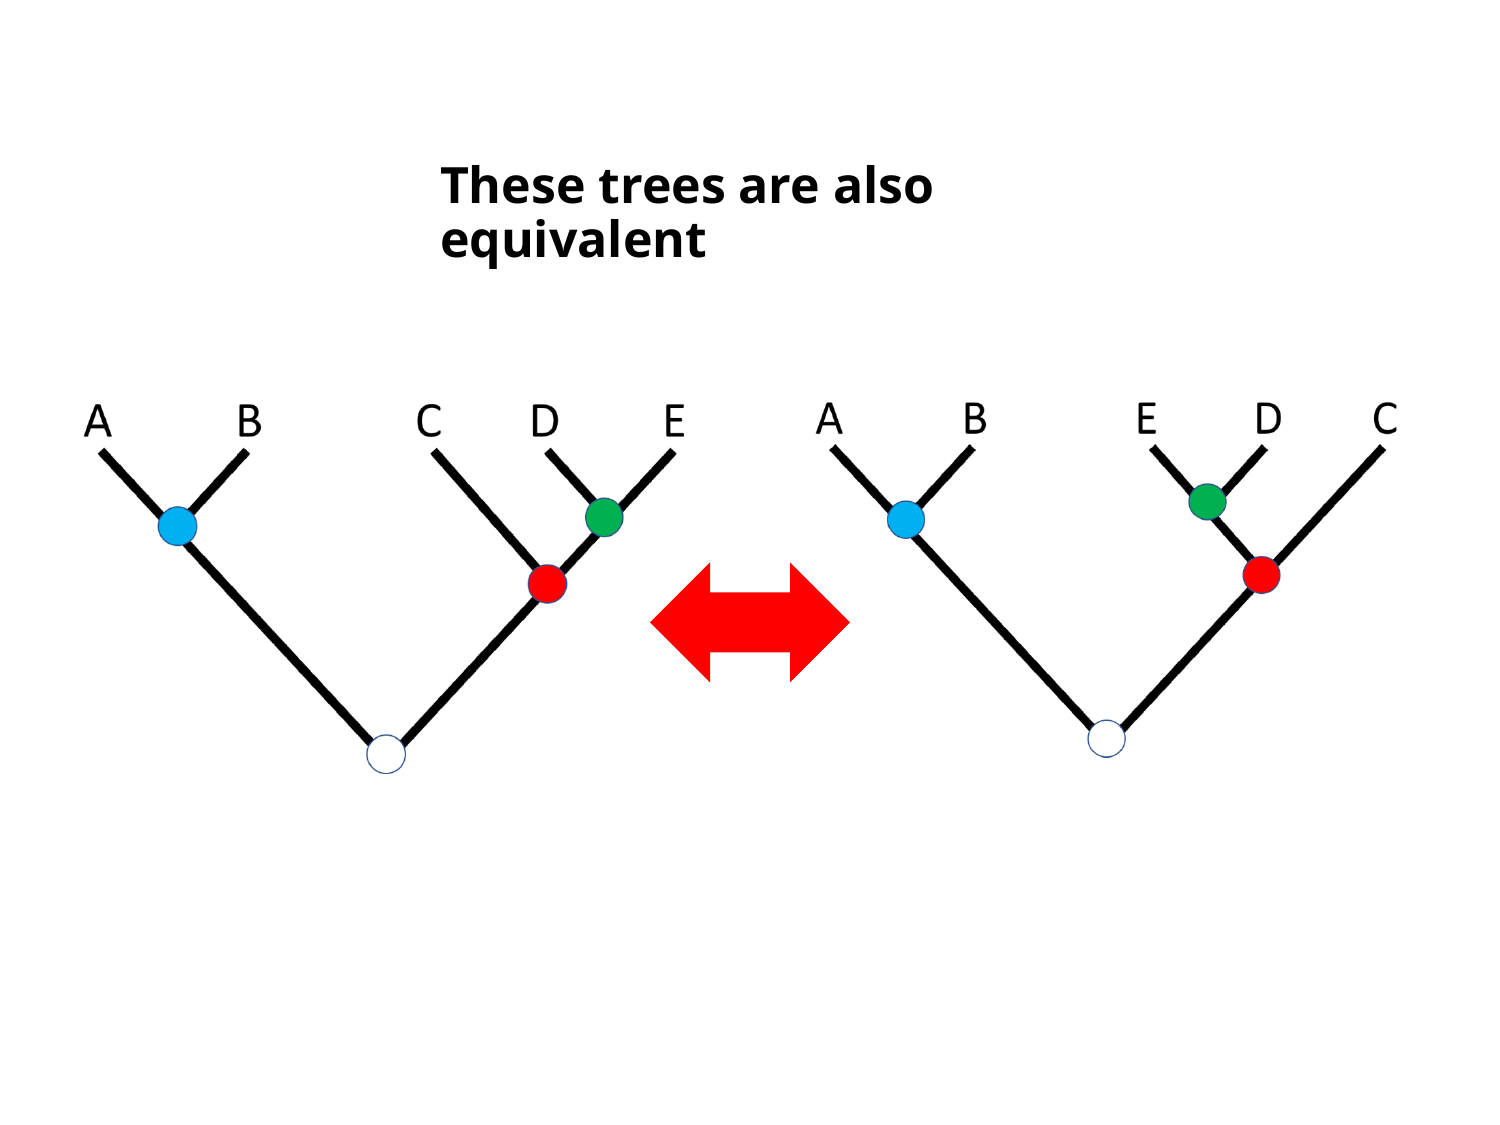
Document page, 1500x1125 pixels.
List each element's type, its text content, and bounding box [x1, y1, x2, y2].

title These trees are also equivalent [425, 125, 1100, 303]
picture [787, 387, 1412, 772]
picture [49, 387, 705, 793]
text_box [705, 559, 787, 685]
